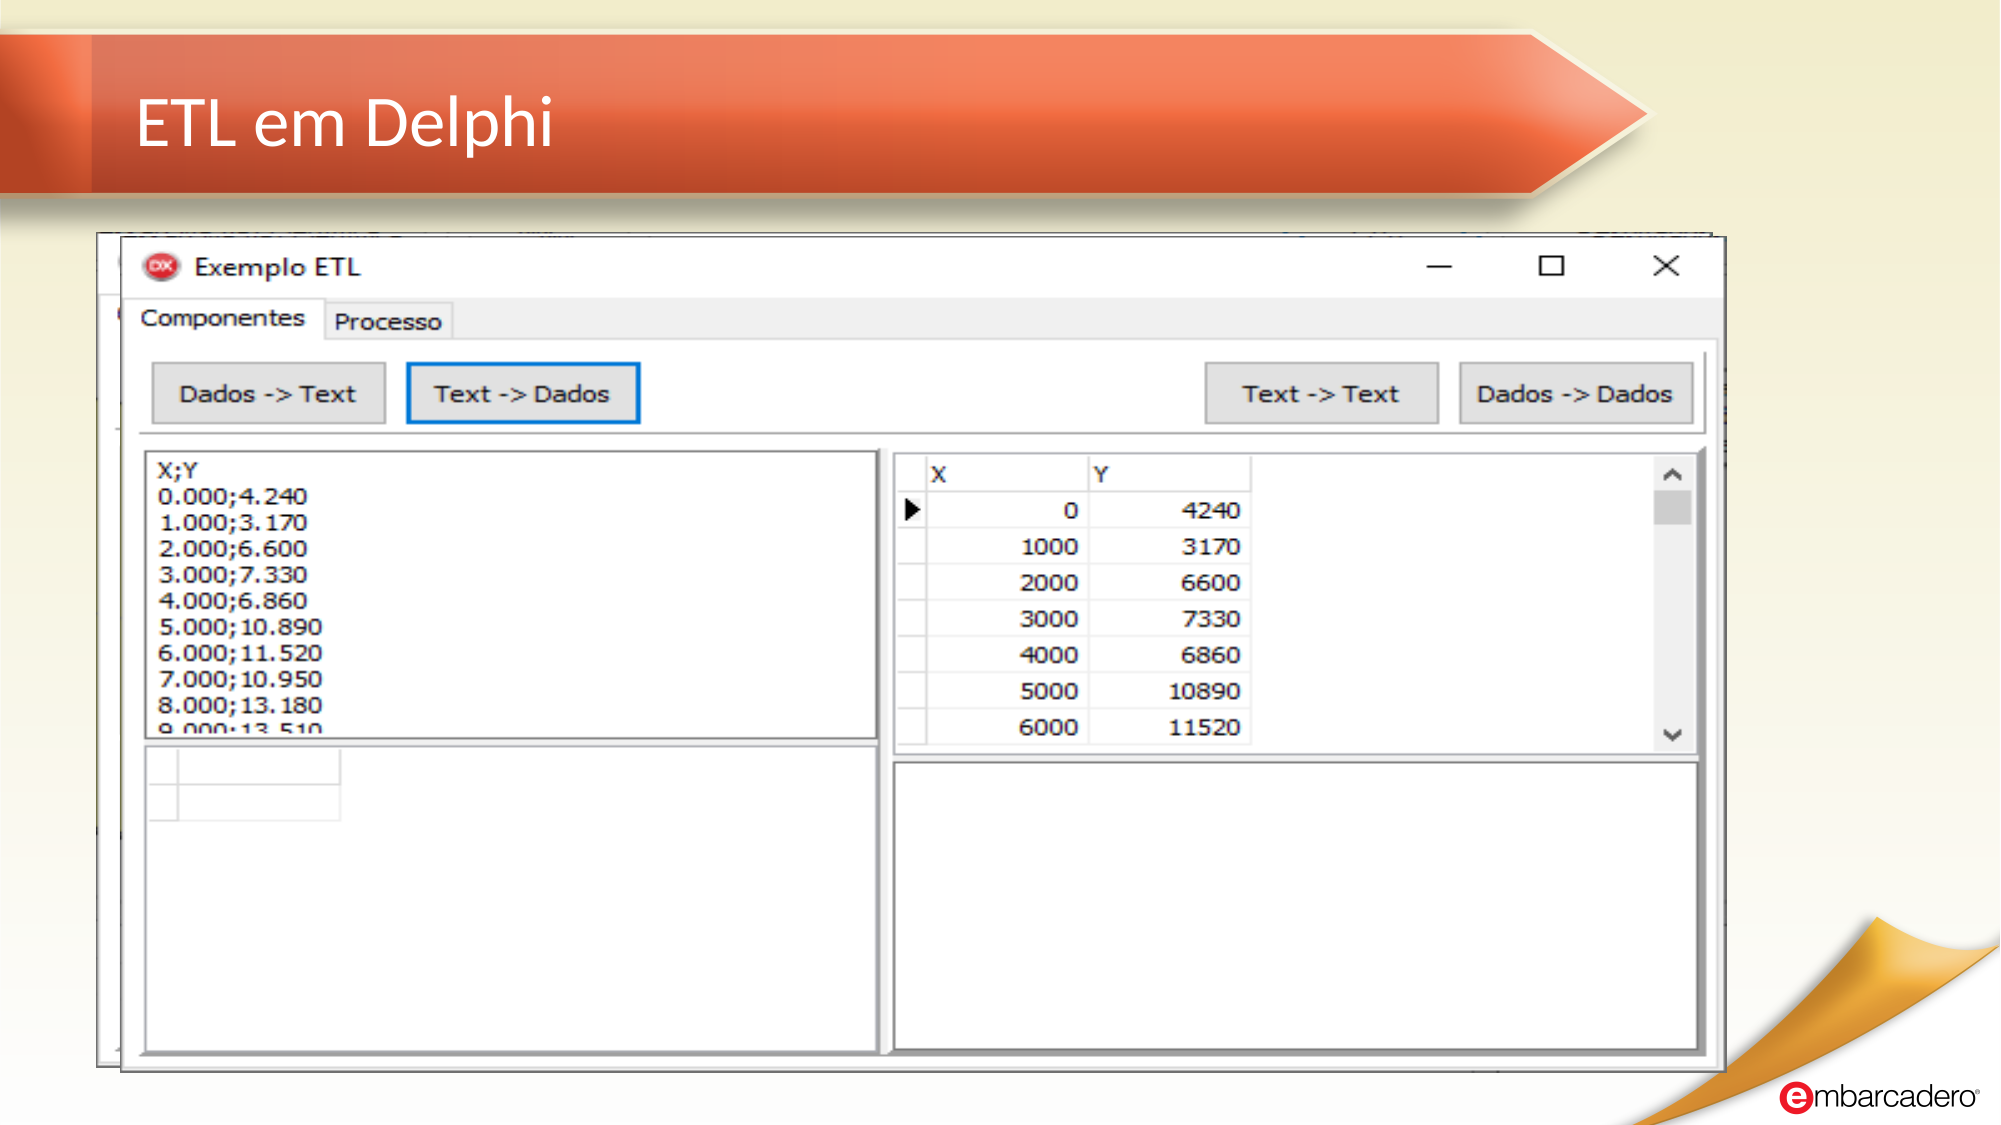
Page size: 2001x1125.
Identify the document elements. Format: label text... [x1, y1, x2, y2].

title ETL em Delphi [120, 14, 1526, 230]
picture [0, 0, 2000, 1125]
